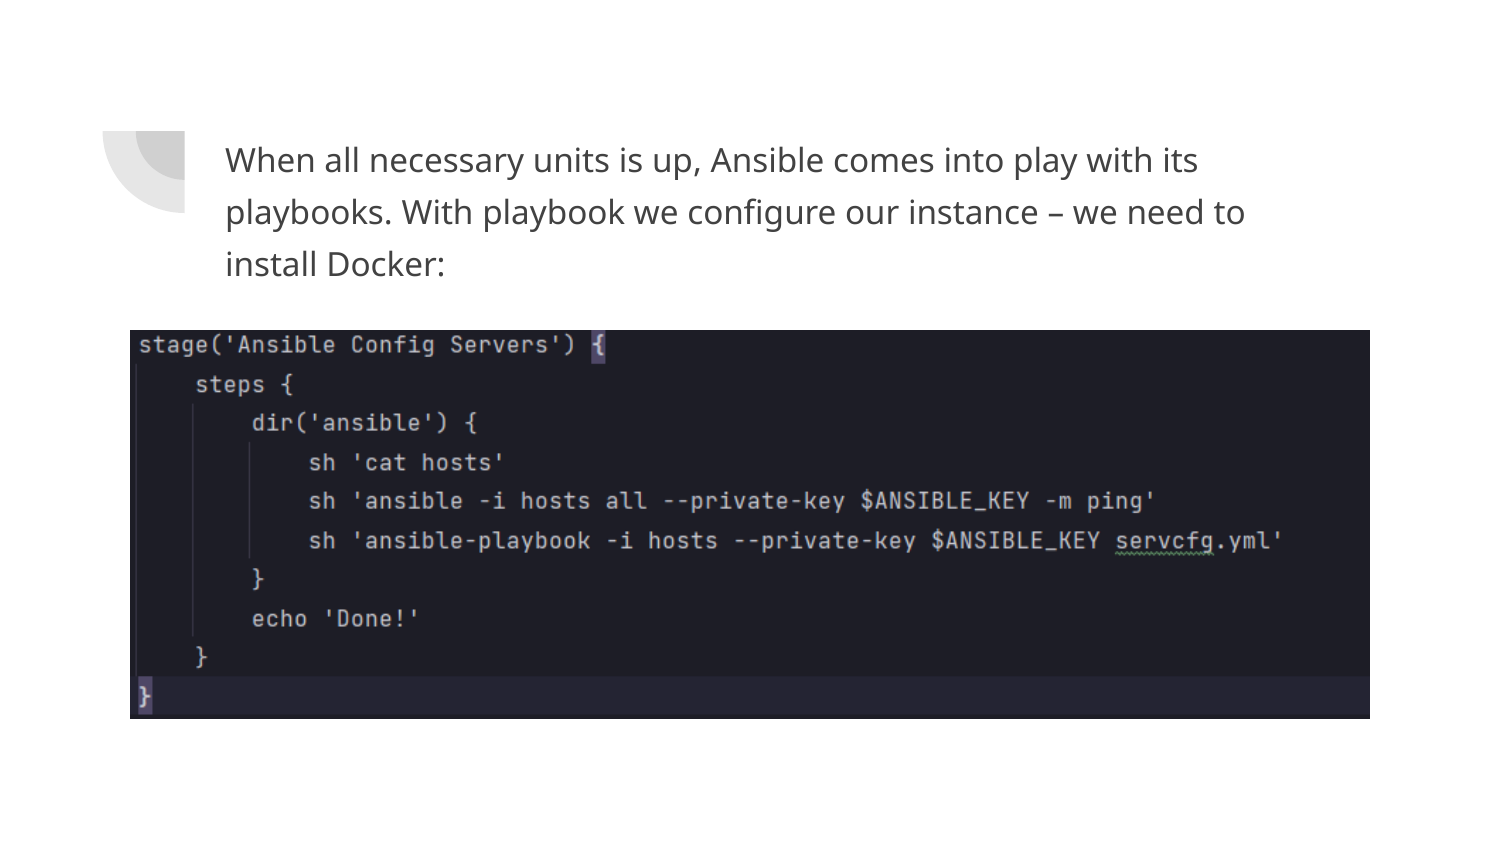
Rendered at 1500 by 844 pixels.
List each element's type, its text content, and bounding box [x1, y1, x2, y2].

picture [130, 330, 1370, 719]
list When all necessary units is up, Ansible comes into play with its playbooks. With playbook we configure our instance – we need to install Docker: [210, 115, 1364, 304]
